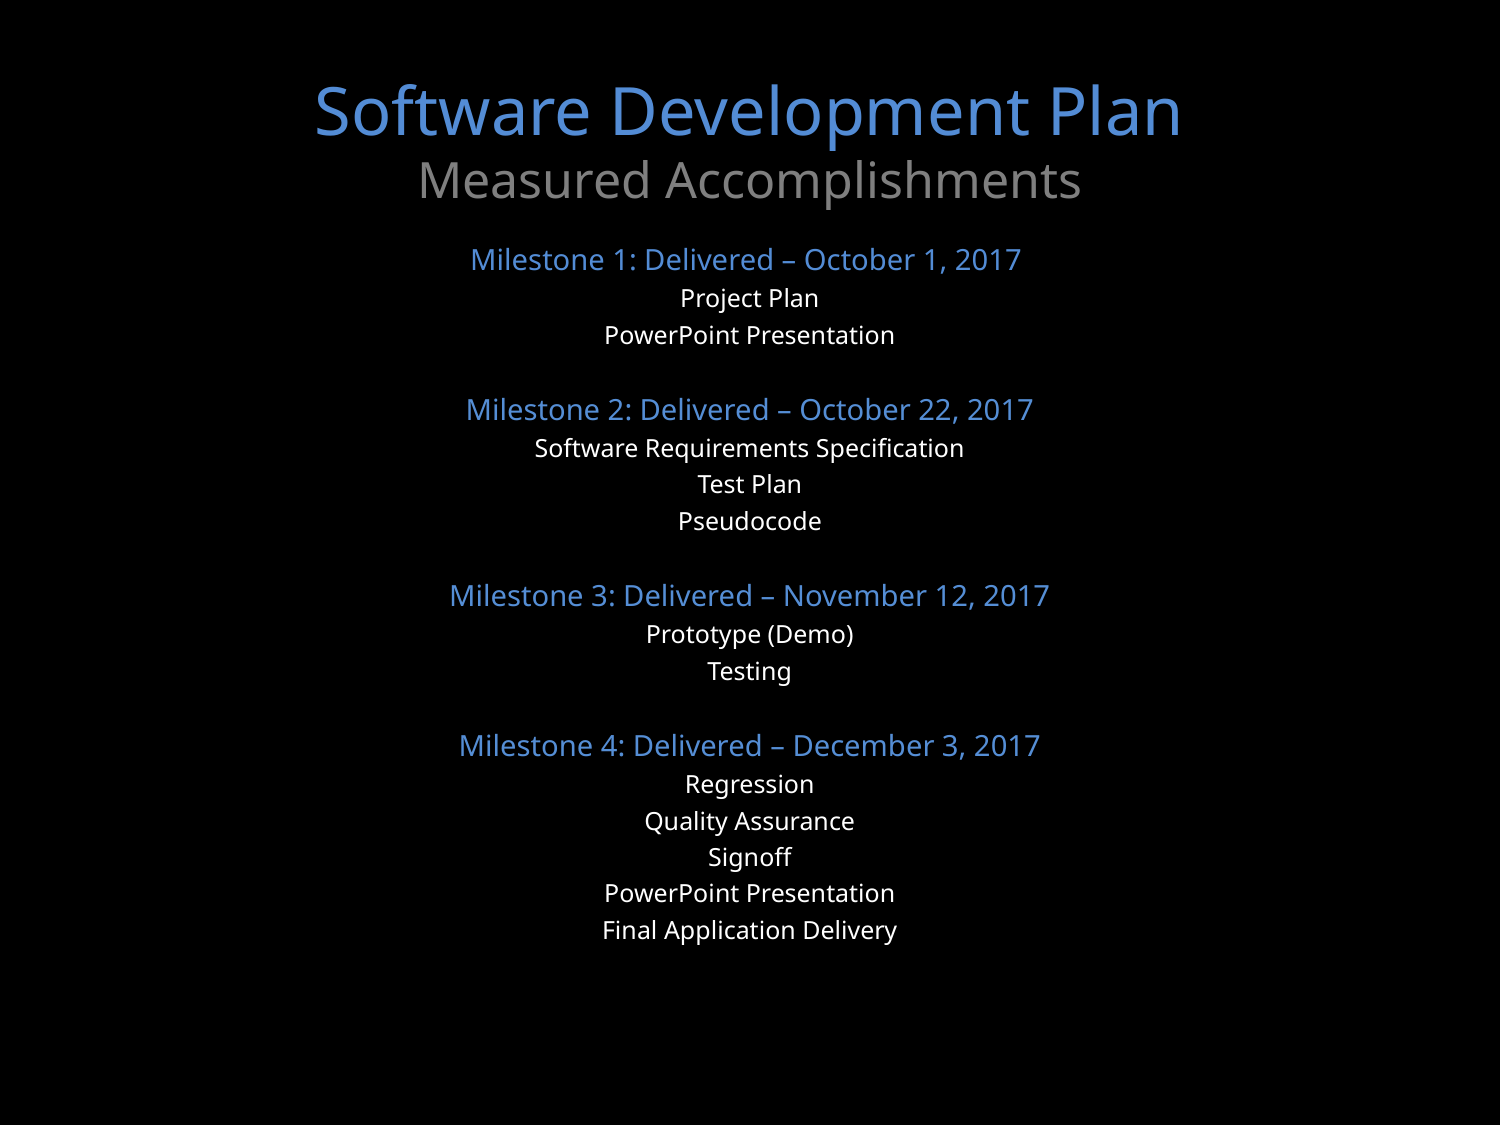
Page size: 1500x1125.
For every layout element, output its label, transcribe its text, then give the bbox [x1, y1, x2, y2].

title Software Development Plan Measured Accomplishments [75, 45, 1425, 233]
list Milestone 1: Delivered – October 1, 2017 Project Plan PowerPoint Presentation Milestone 2: Delivered – October 22, 2017 Software Requirements Specification Test Plan Pseudocode Milestone 3: Delivered – November 12, 2017 Prototype (Demo) Testing Milestone 4: Delivered – December 3, 2017 Regression Quality Assurance Signoff PowerPoint Presentation Final Application Delivery [75, 240, 1425, 1055]
